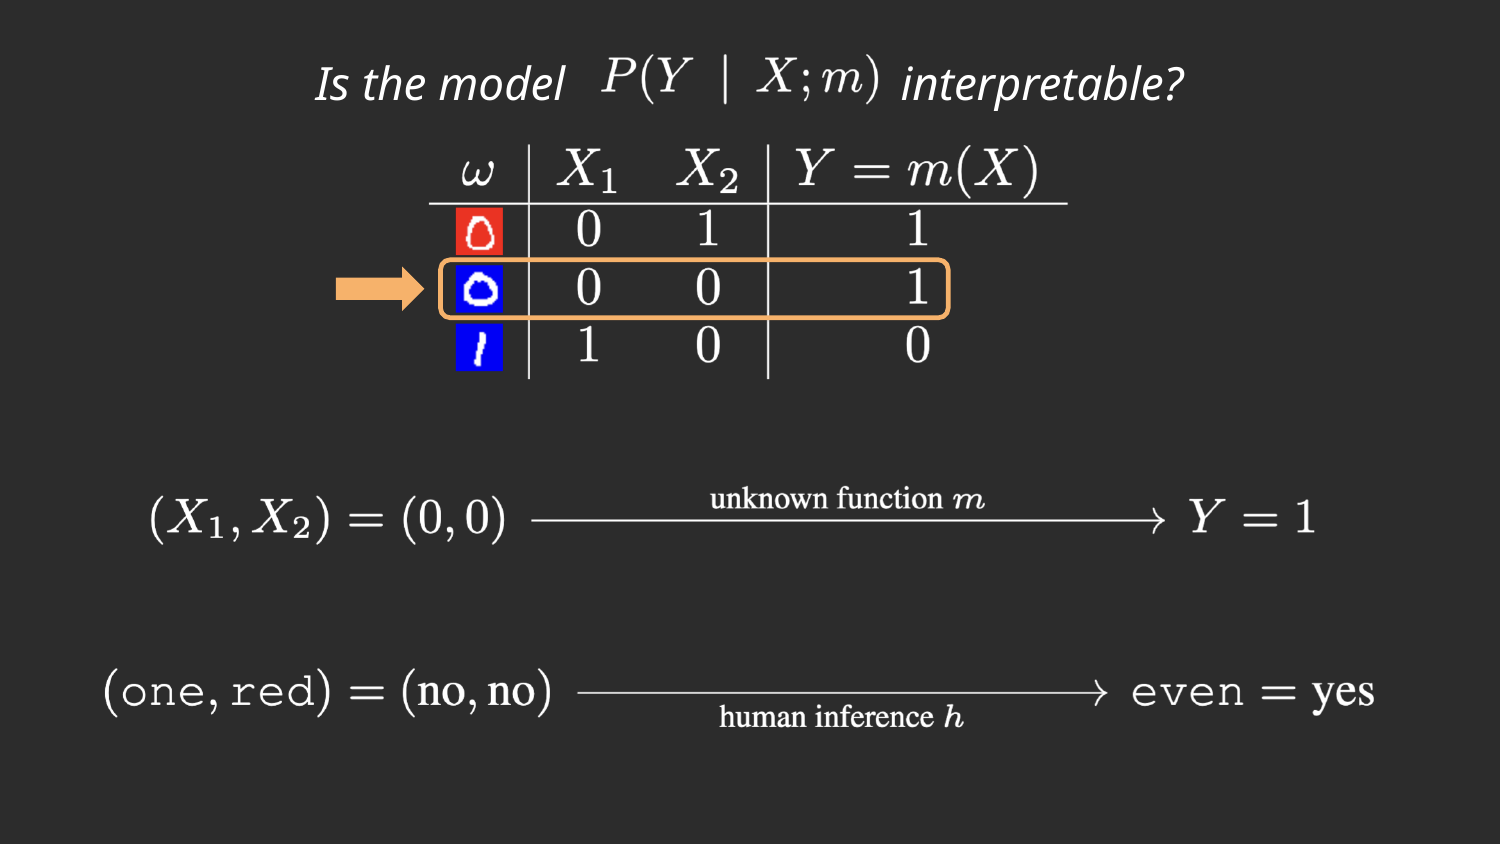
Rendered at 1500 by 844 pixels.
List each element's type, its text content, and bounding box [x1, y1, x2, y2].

picture [595, 48, 881, 108]
list Is the model interpretable? [231, 31, 1269, 122]
picture [424, 133, 1076, 381]
text_box [335, 266, 419, 312]
picture [93, 665, 1406, 735]
picture [93, 480, 1406, 551]
